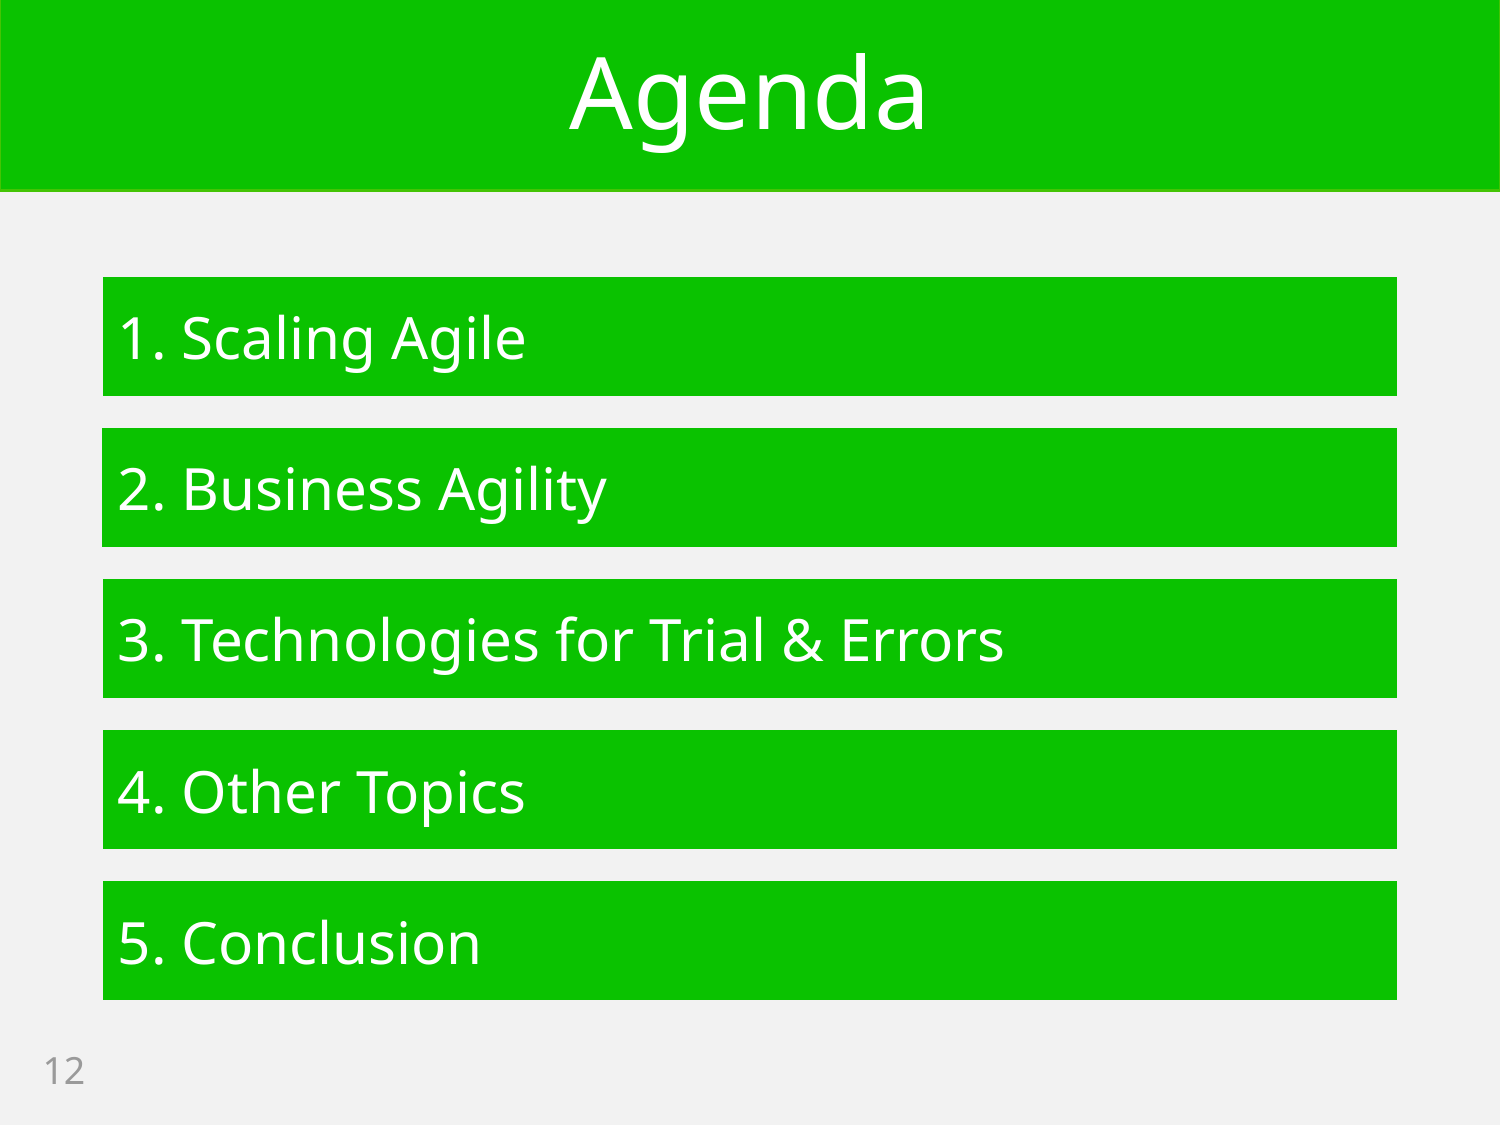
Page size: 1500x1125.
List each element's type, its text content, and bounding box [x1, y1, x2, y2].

text_box 4. Other Topics [103, 730, 1397, 849]
title Agenda [0, 53, 1500, 140]
text_box 5. Conclusion [103, 881, 1397, 1000]
slide_number 12 [27, 1042, 146, 1102]
text_box 2. Business Agility [102, 428, 1397, 547]
text_box 1. Scaling Agile [103, 277, 1397, 396]
text_box 3. Technologies for Trial & Errors [103, 579, 1397, 698]
